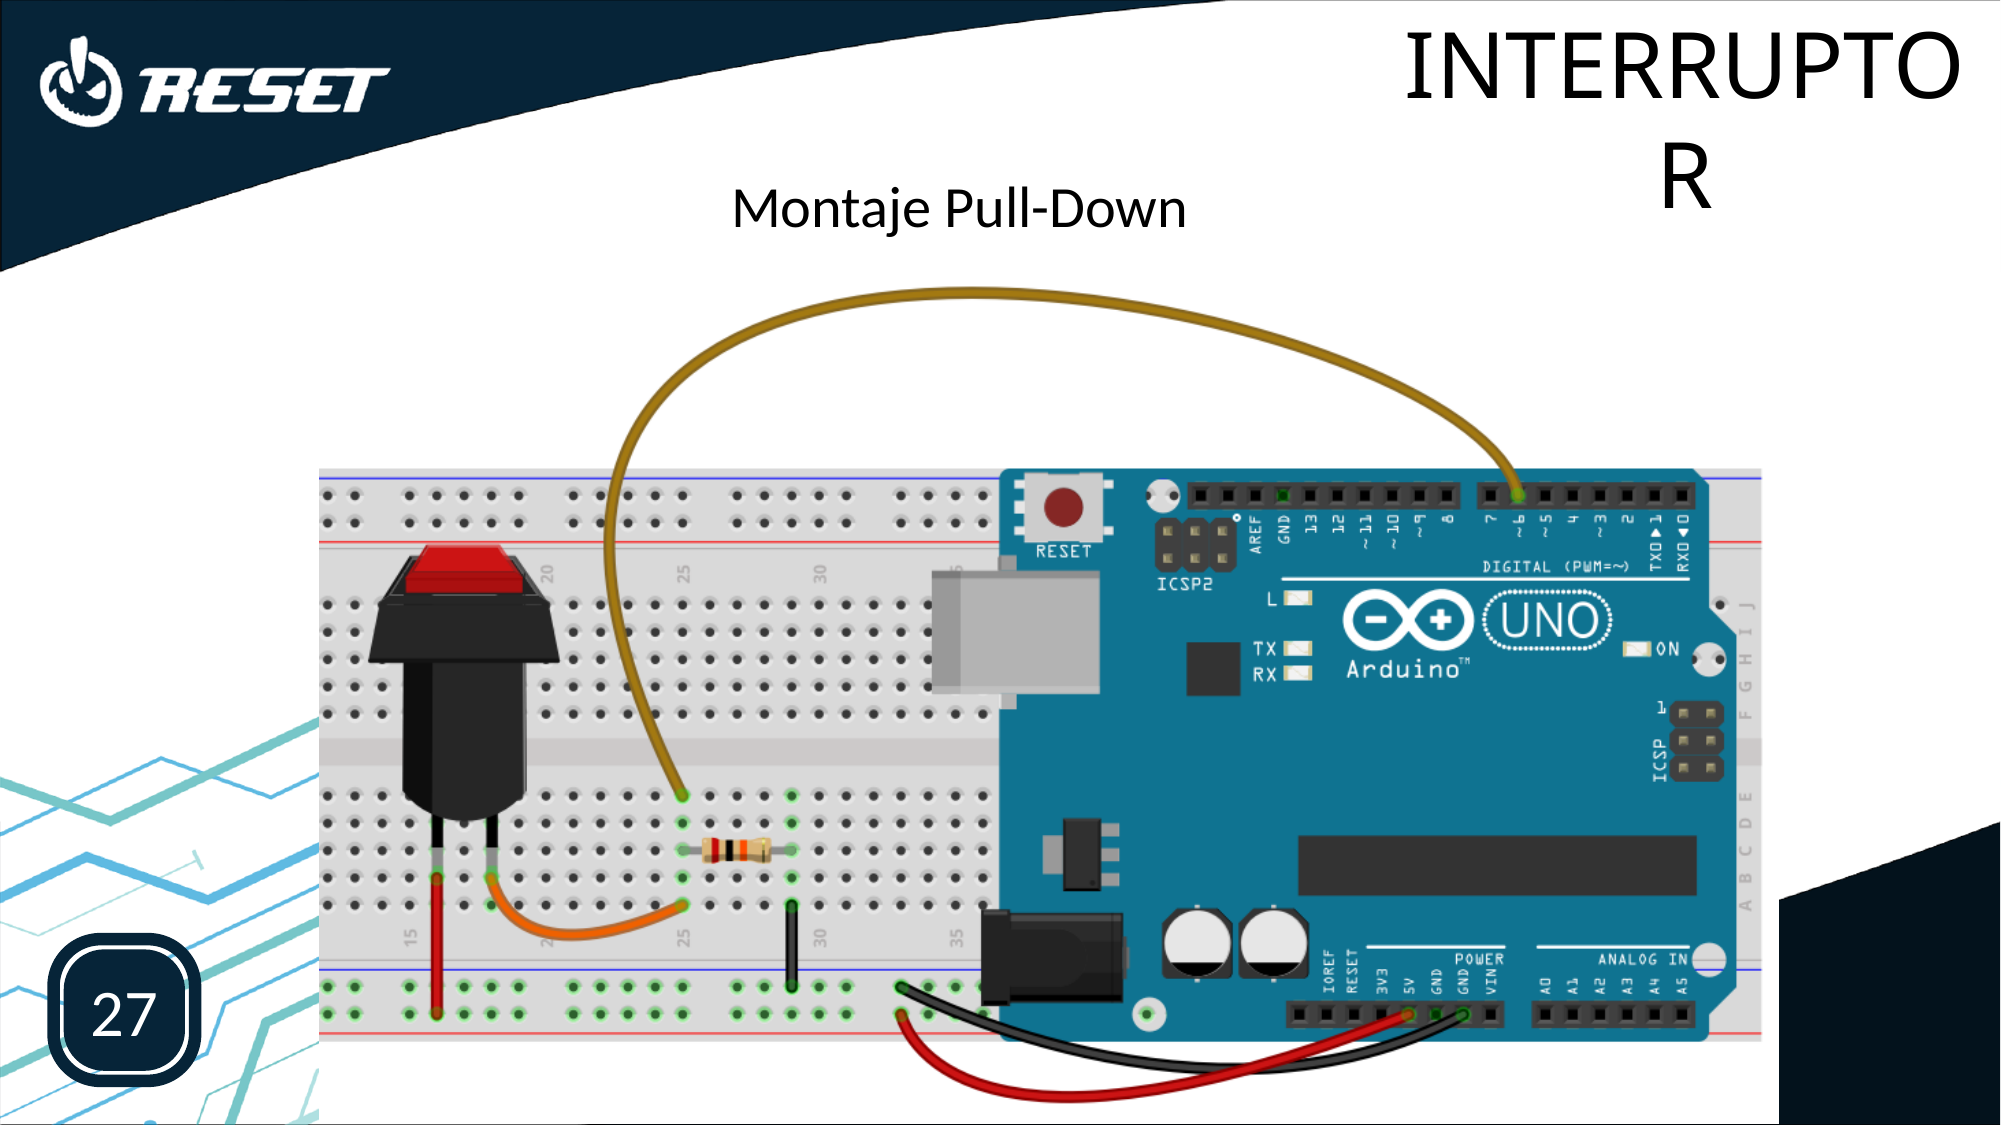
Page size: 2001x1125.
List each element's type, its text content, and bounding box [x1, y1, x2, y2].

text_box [53, 939, 196, 1081]
text_box Montaje Pull-Down [716, 162, 1221, 247]
text_box INTERRUPTOR [1370, 0, 2000, 235]
picture [0, 0, 2001, 1125]
